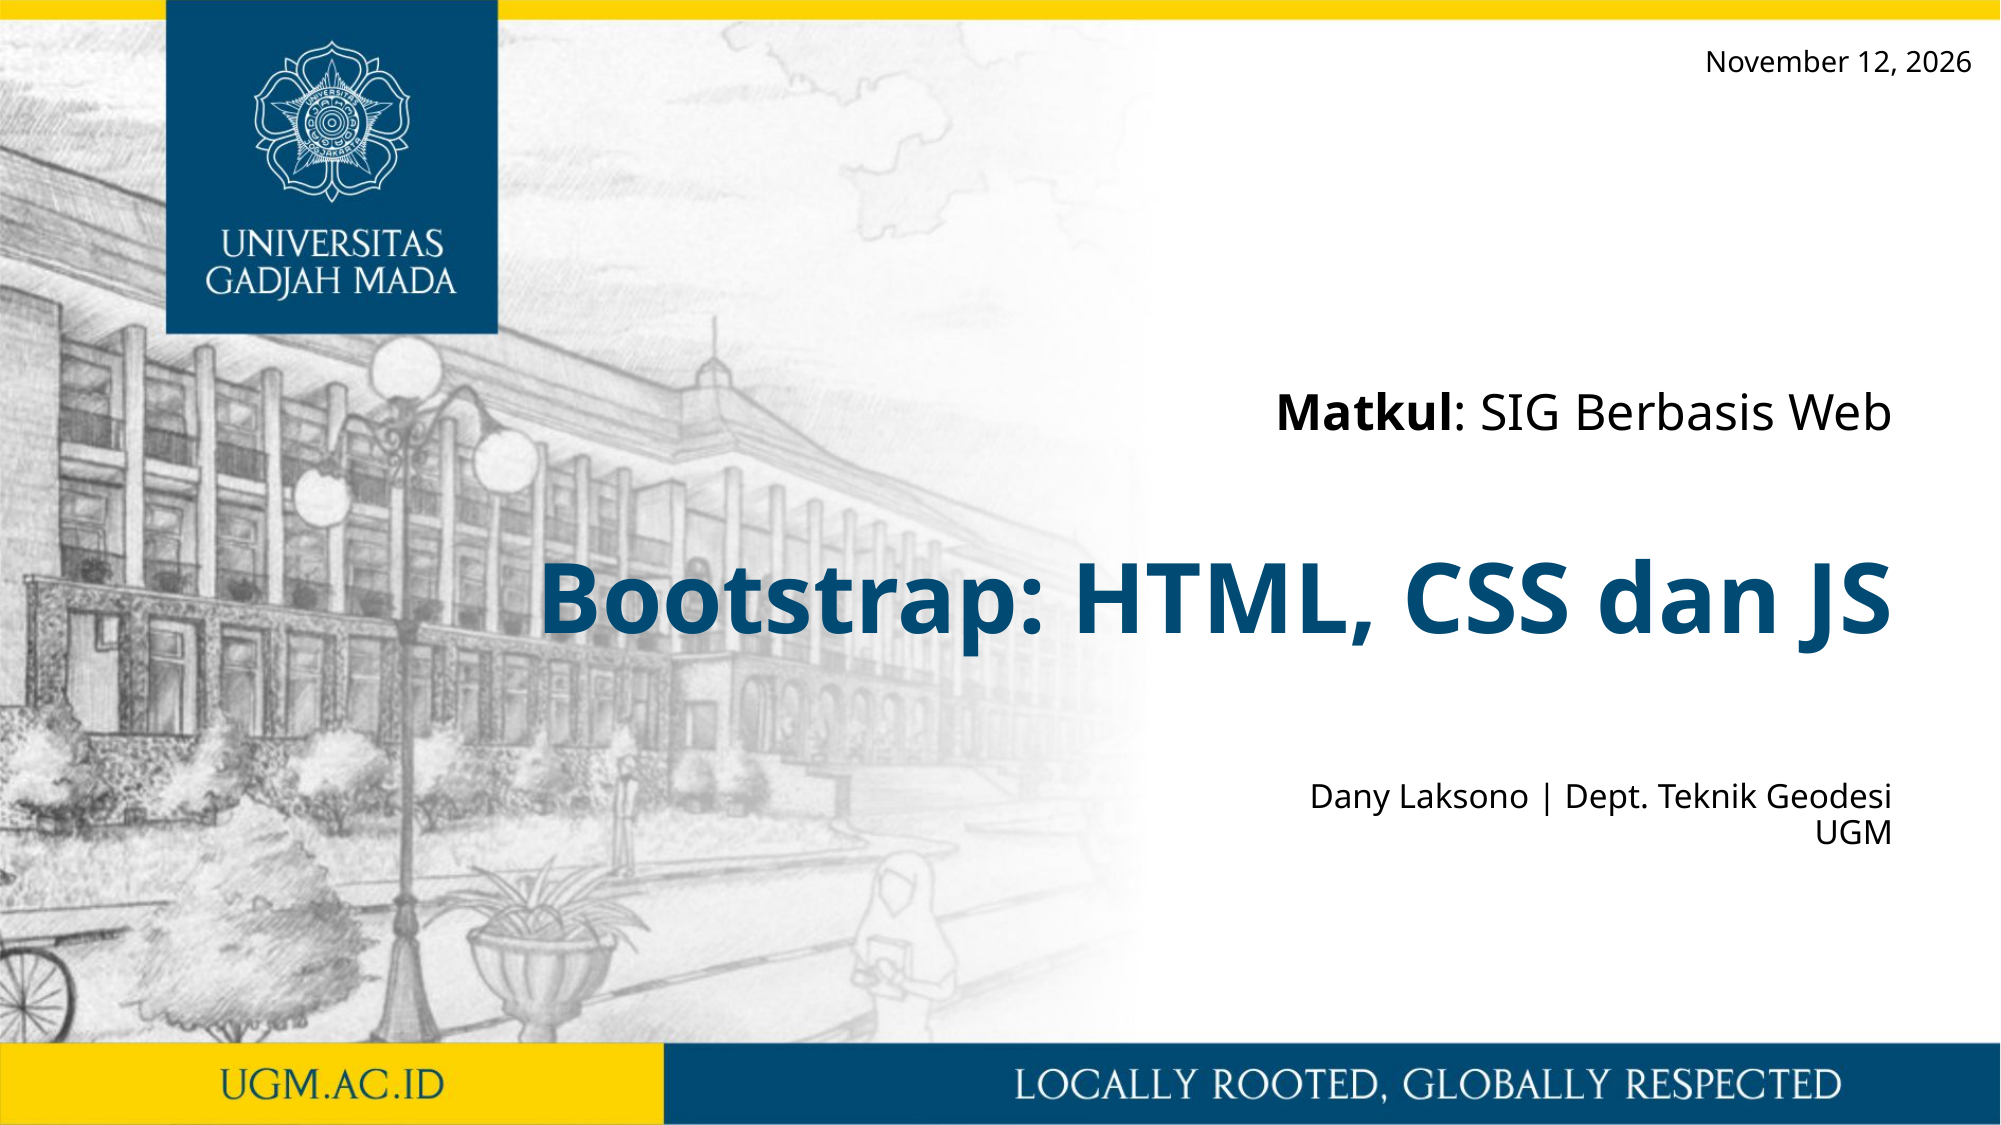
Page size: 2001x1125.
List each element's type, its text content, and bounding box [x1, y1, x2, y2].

title Bootstrap: HTML, CSS dan JS [408, 480, 1909, 663]
text_box Dany Laksono | Dept. Teknik Geodesi UGM [1219, 772, 1909, 873]
subtitle Matkul: SIG Berbasis Web [408, 379, 1909, 480]
picture [0, 0, 2001, 1125]
picture [679, 1047, 2001, 1116]
text_box 9 March 2025 [1588, 36, 1988, 95]
